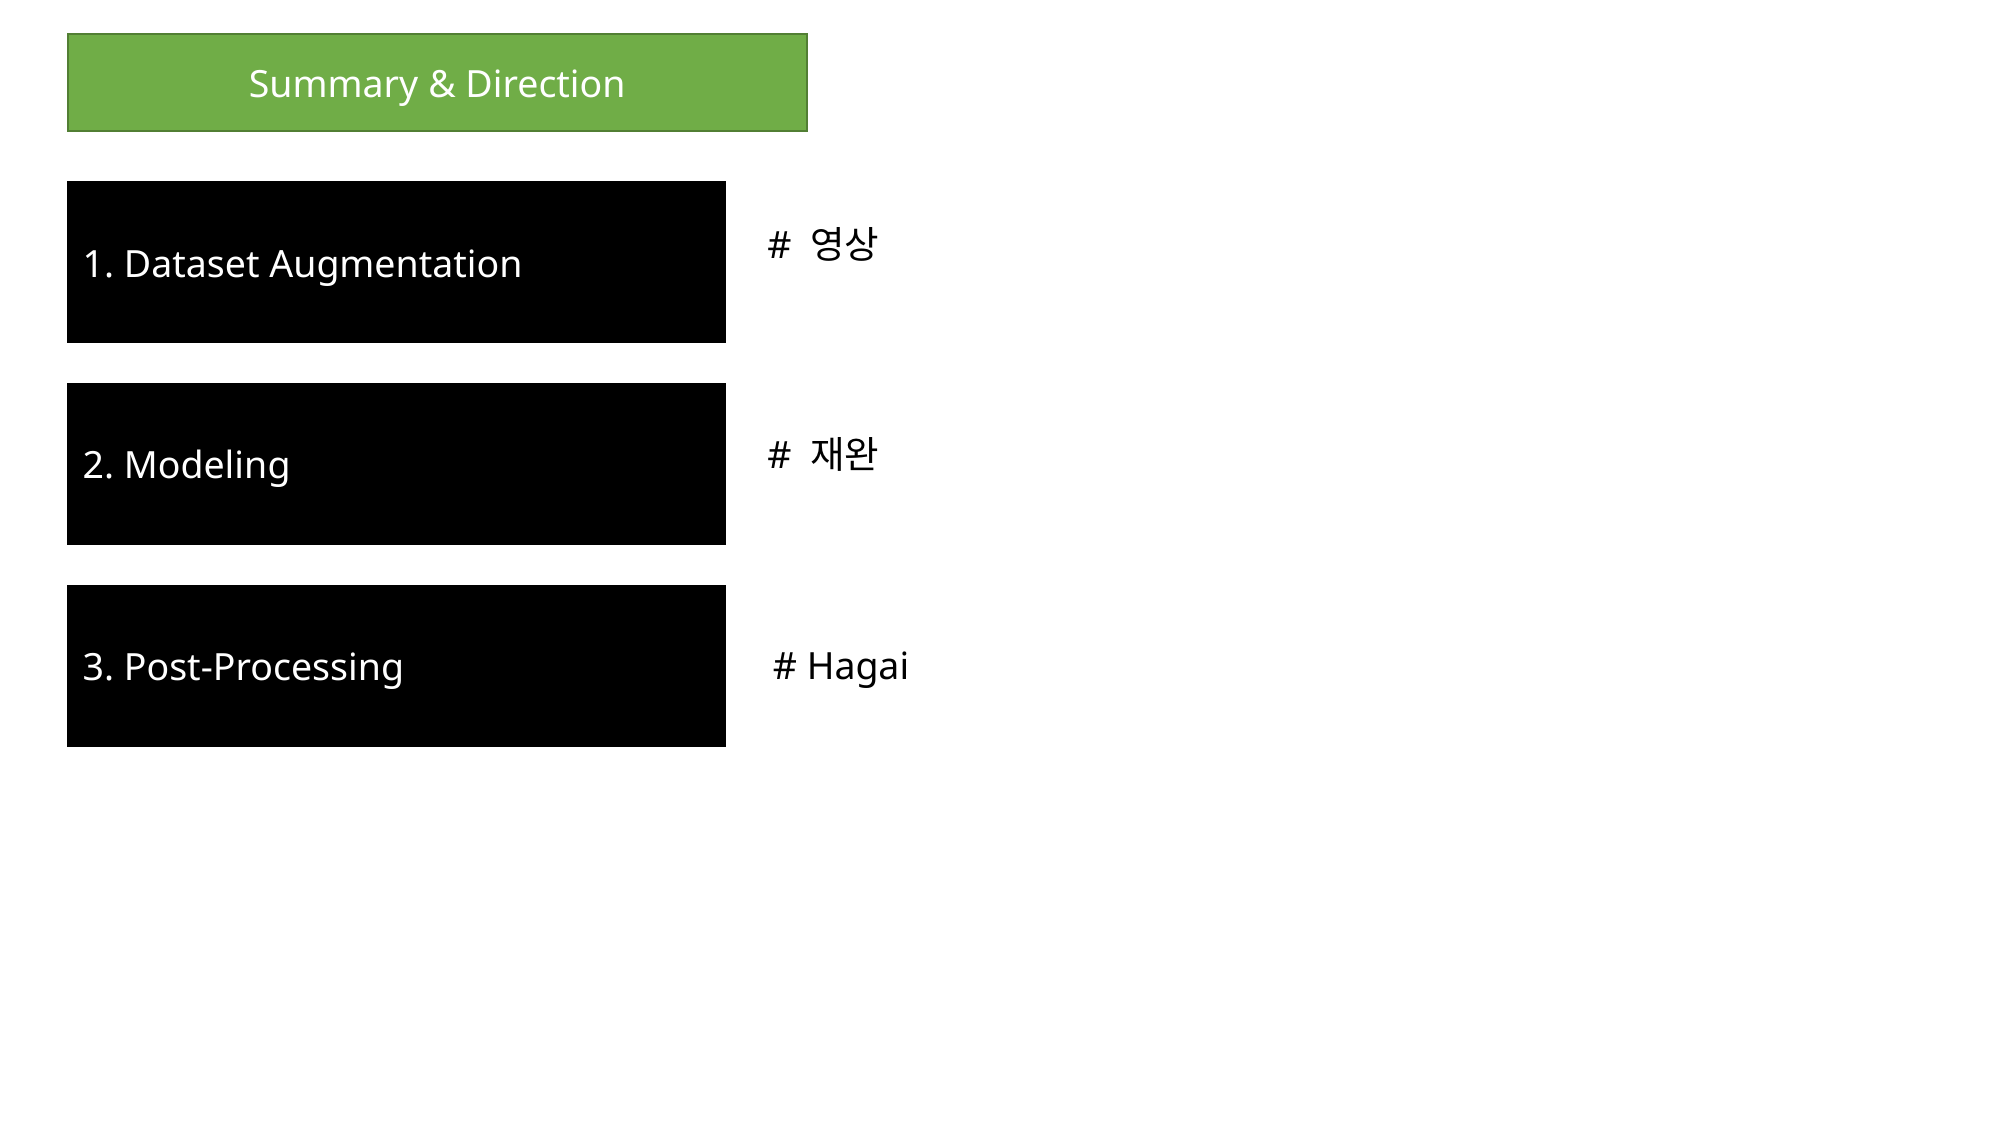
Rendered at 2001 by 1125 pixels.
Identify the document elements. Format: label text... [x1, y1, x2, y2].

text_box Summary & Direction [67, 33, 808, 132]
text_box 3. Post-Processing [67, 585, 726, 747]
text_box # 영상 [752, 213, 1305, 273]
text_box 2. Modeling [67, 383, 726, 545]
text_box 1. Dataset Augmentation [67, 181, 726, 343]
text_box # 재완 [752, 423, 1305, 484]
text_box # Hagai [758, 634, 1310, 695]
